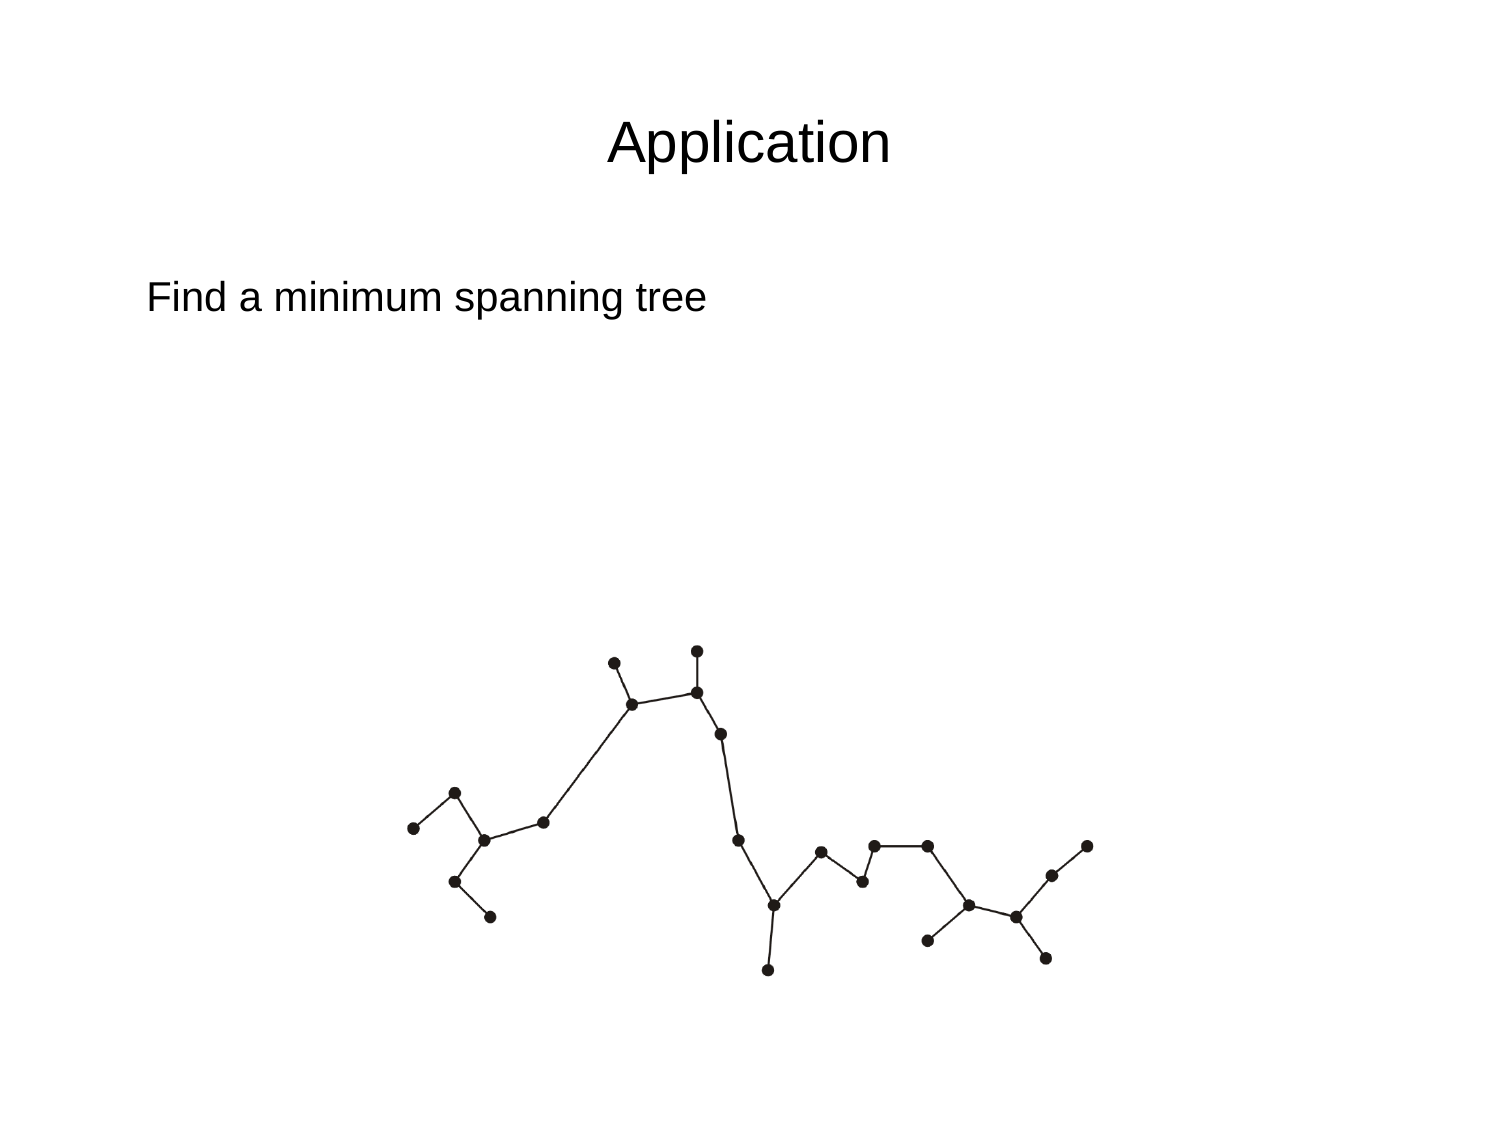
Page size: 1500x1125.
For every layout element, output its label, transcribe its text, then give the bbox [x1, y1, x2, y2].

title Application [74, 44, 1426, 233]
list Find a minimum spanning tree [74, 262, 1426, 1006]
picture [401, 639, 1099, 983]
